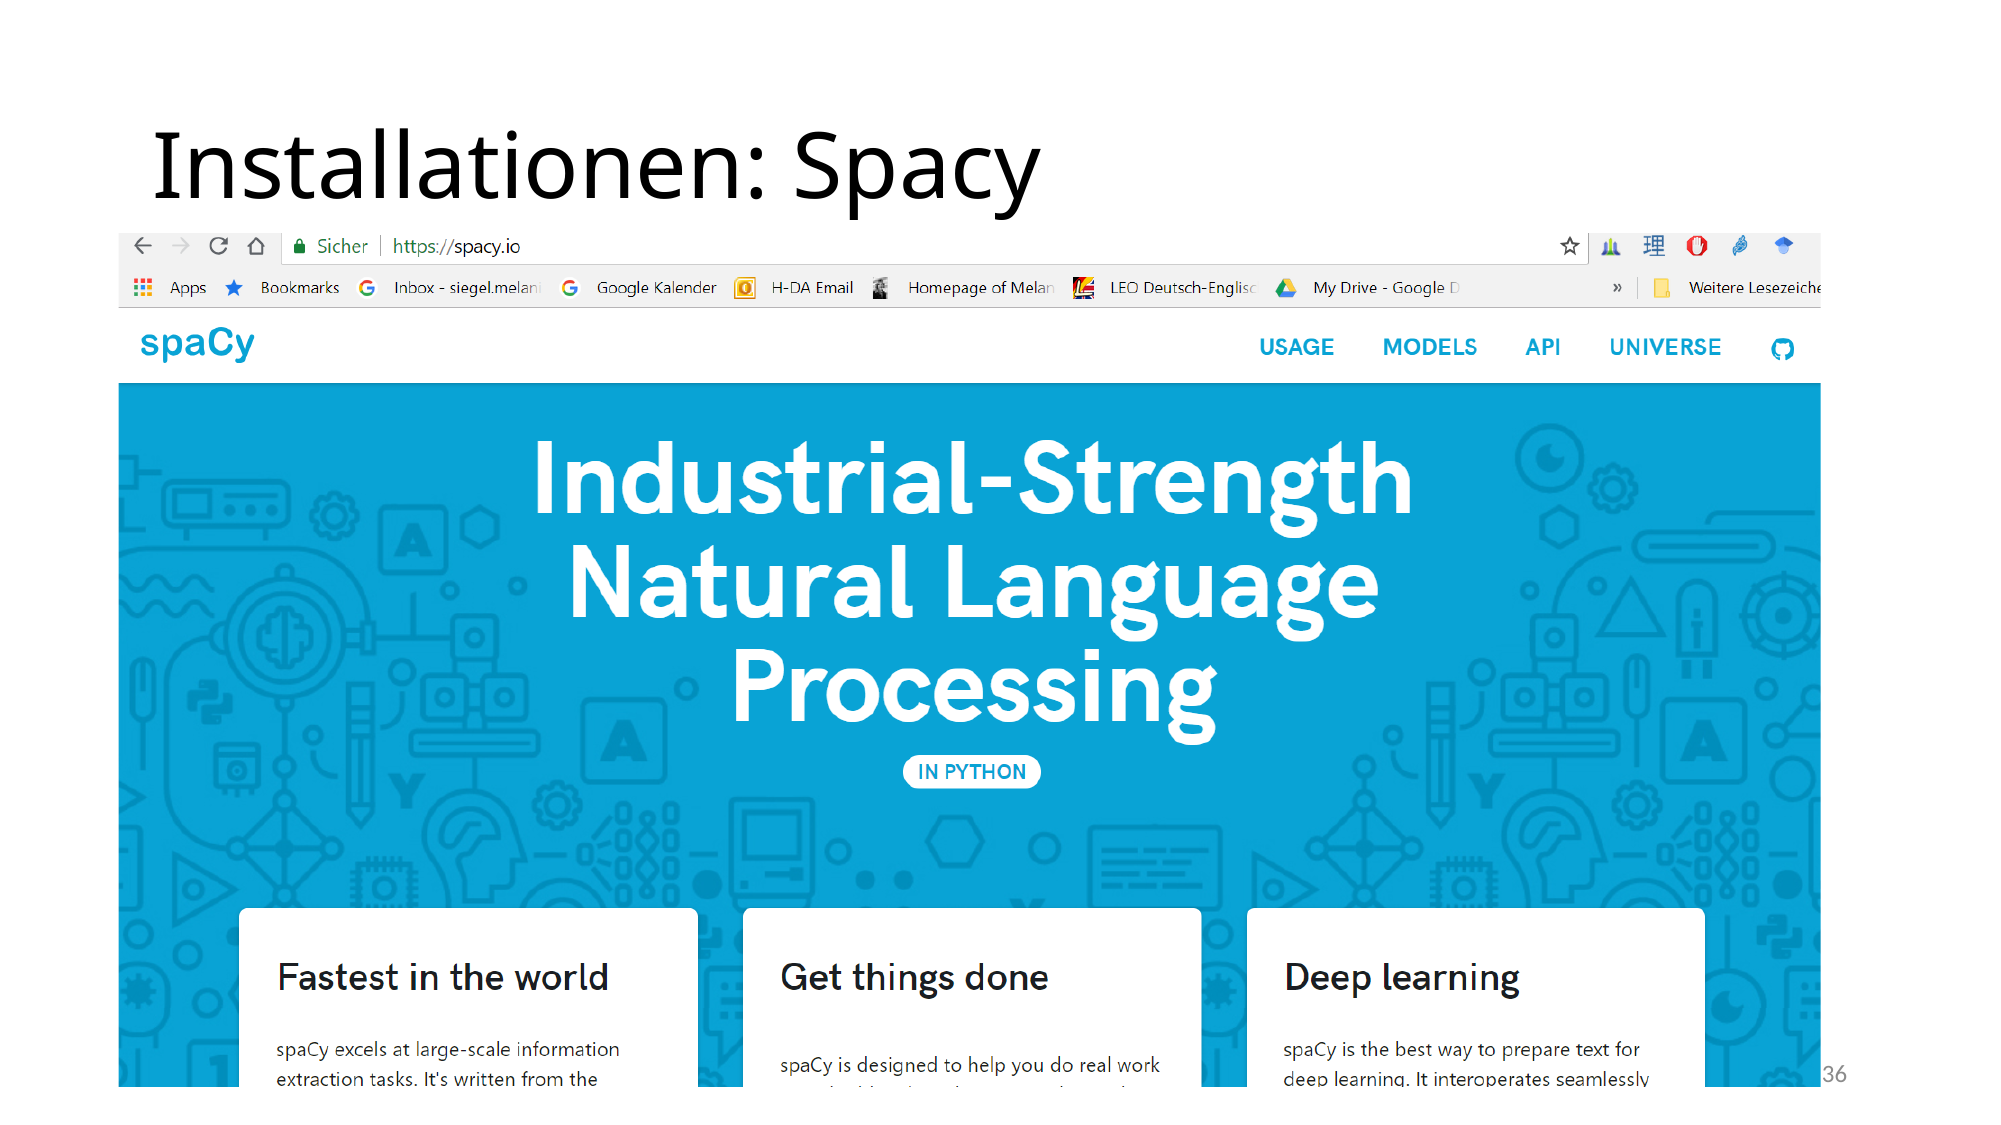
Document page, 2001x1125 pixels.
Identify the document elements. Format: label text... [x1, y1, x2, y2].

picture [949, 546, 992, 616]
picture [623, 442, 672, 513]
picture [118, 233, 1821, 382]
picture [1321, 442, 1354, 513]
picture [835, 566, 880, 617]
picture [1215, 462, 1260, 512]
picture [871, 442, 883, 452]
picture [1156, 462, 1204, 513]
picture [792, 669, 827, 720]
picture [737, 567, 782, 617]
picture [1020, 441, 1073, 513]
picture [685, 463, 730, 513]
picture [827, 669, 879, 721]
picture [1113, 669, 1158, 720]
picture [872, 463, 883, 512]
picture [740, 462, 781, 513]
picture [744, 909, 1201, 1087]
picture [1277, 563, 1325, 641]
picture [952, 442, 972, 513]
picture [1085, 650, 1098, 659]
slide_number 36 [1412, 1042, 1863, 1103]
picture [568, 462, 613, 512]
picture [935, 669, 982, 721]
picture [641, 566, 686, 617]
picture [737, 650, 783, 720]
picture [1222, 566, 1267, 617]
picture [1111, 562, 1159, 641]
picture [1248, 909, 1704, 1087]
picture [1056, 566, 1101, 616]
picture [1034, 669, 1074, 721]
picture [538, 442, 551, 512]
picture [894, 462, 939, 513]
picture [1169, 667, 1216, 744]
picture [1121, 462, 1155, 512]
title Installationen: Spacy [137, 59, 1863, 278]
picture [786, 442, 819, 513]
picture [693, 546, 726, 617]
picture [574, 546, 628, 616]
picture [982, 477, 1010, 486]
picture [1086, 670, 1098, 720]
picture [1077, 442, 1110, 513]
picture [892, 546, 912, 617]
picture [797, 566, 831, 616]
picture [1329, 566, 1377, 617]
picture [904, 756, 1040, 788]
picture [240, 909, 697, 1087]
picture [988, 669, 1028, 721]
picture [997, 566, 1042, 617]
picture [829, 462, 864, 512]
picture [884, 669, 930, 721]
picture [1271, 458, 1318, 537]
picture [1166, 567, 1211, 617]
picture [1364, 442, 1409, 512]
